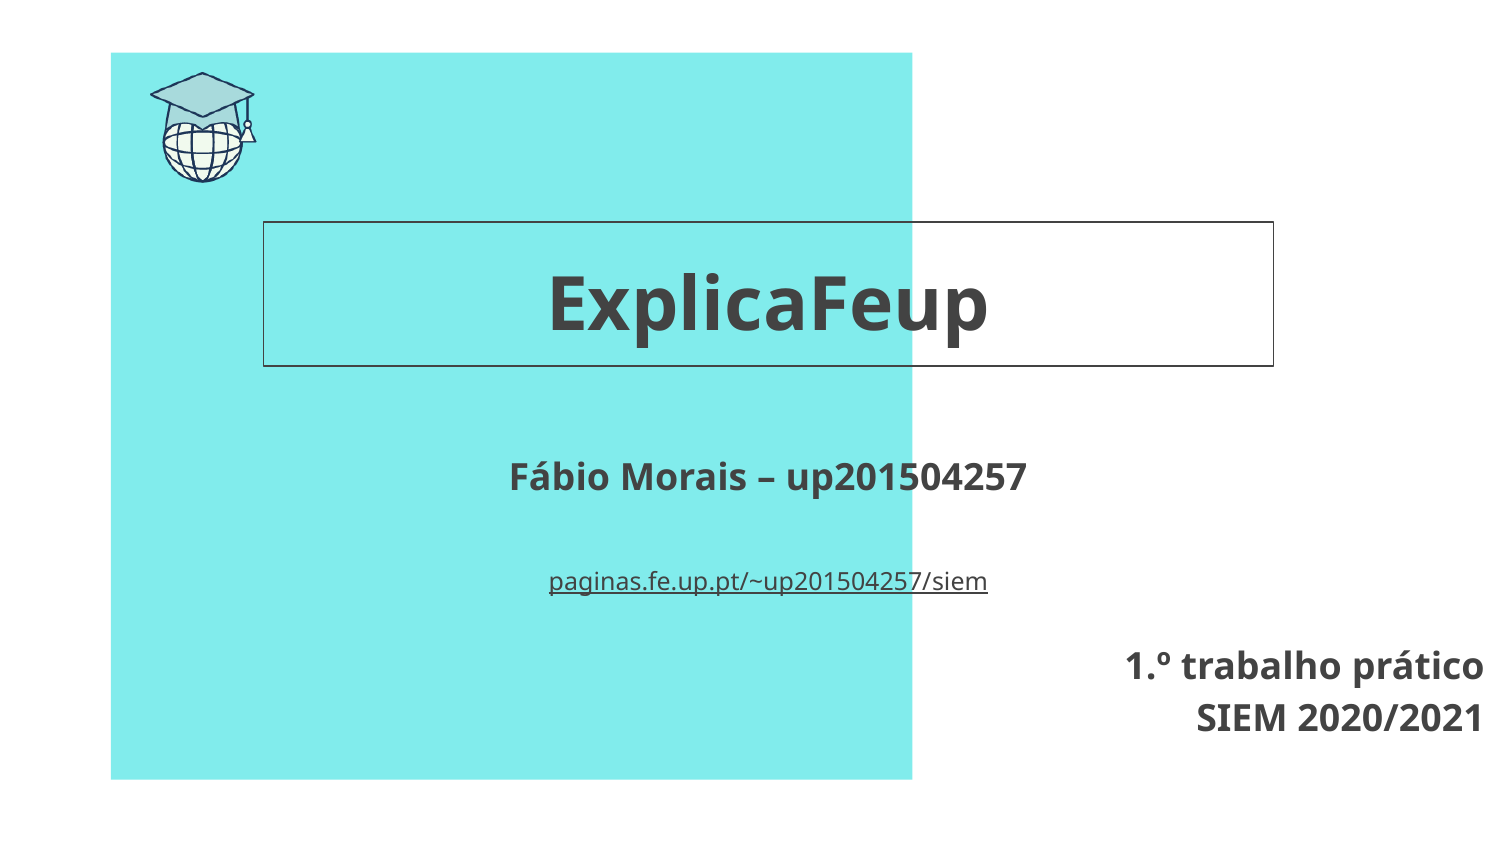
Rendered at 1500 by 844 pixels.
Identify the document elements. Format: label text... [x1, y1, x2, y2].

text_box paginas.fe.up.pt/~up201504257/siem [263, 507, 1274, 652]
picture [147, 63, 264, 184]
title ExplicaFeup [260, 219, 1276, 369]
text_box Fábio Morais – up201504257 [263, 399, 1274, 507]
text_box 1.º trabalho prático SIEM 2020/2021 [114, 615, 1500, 760]
